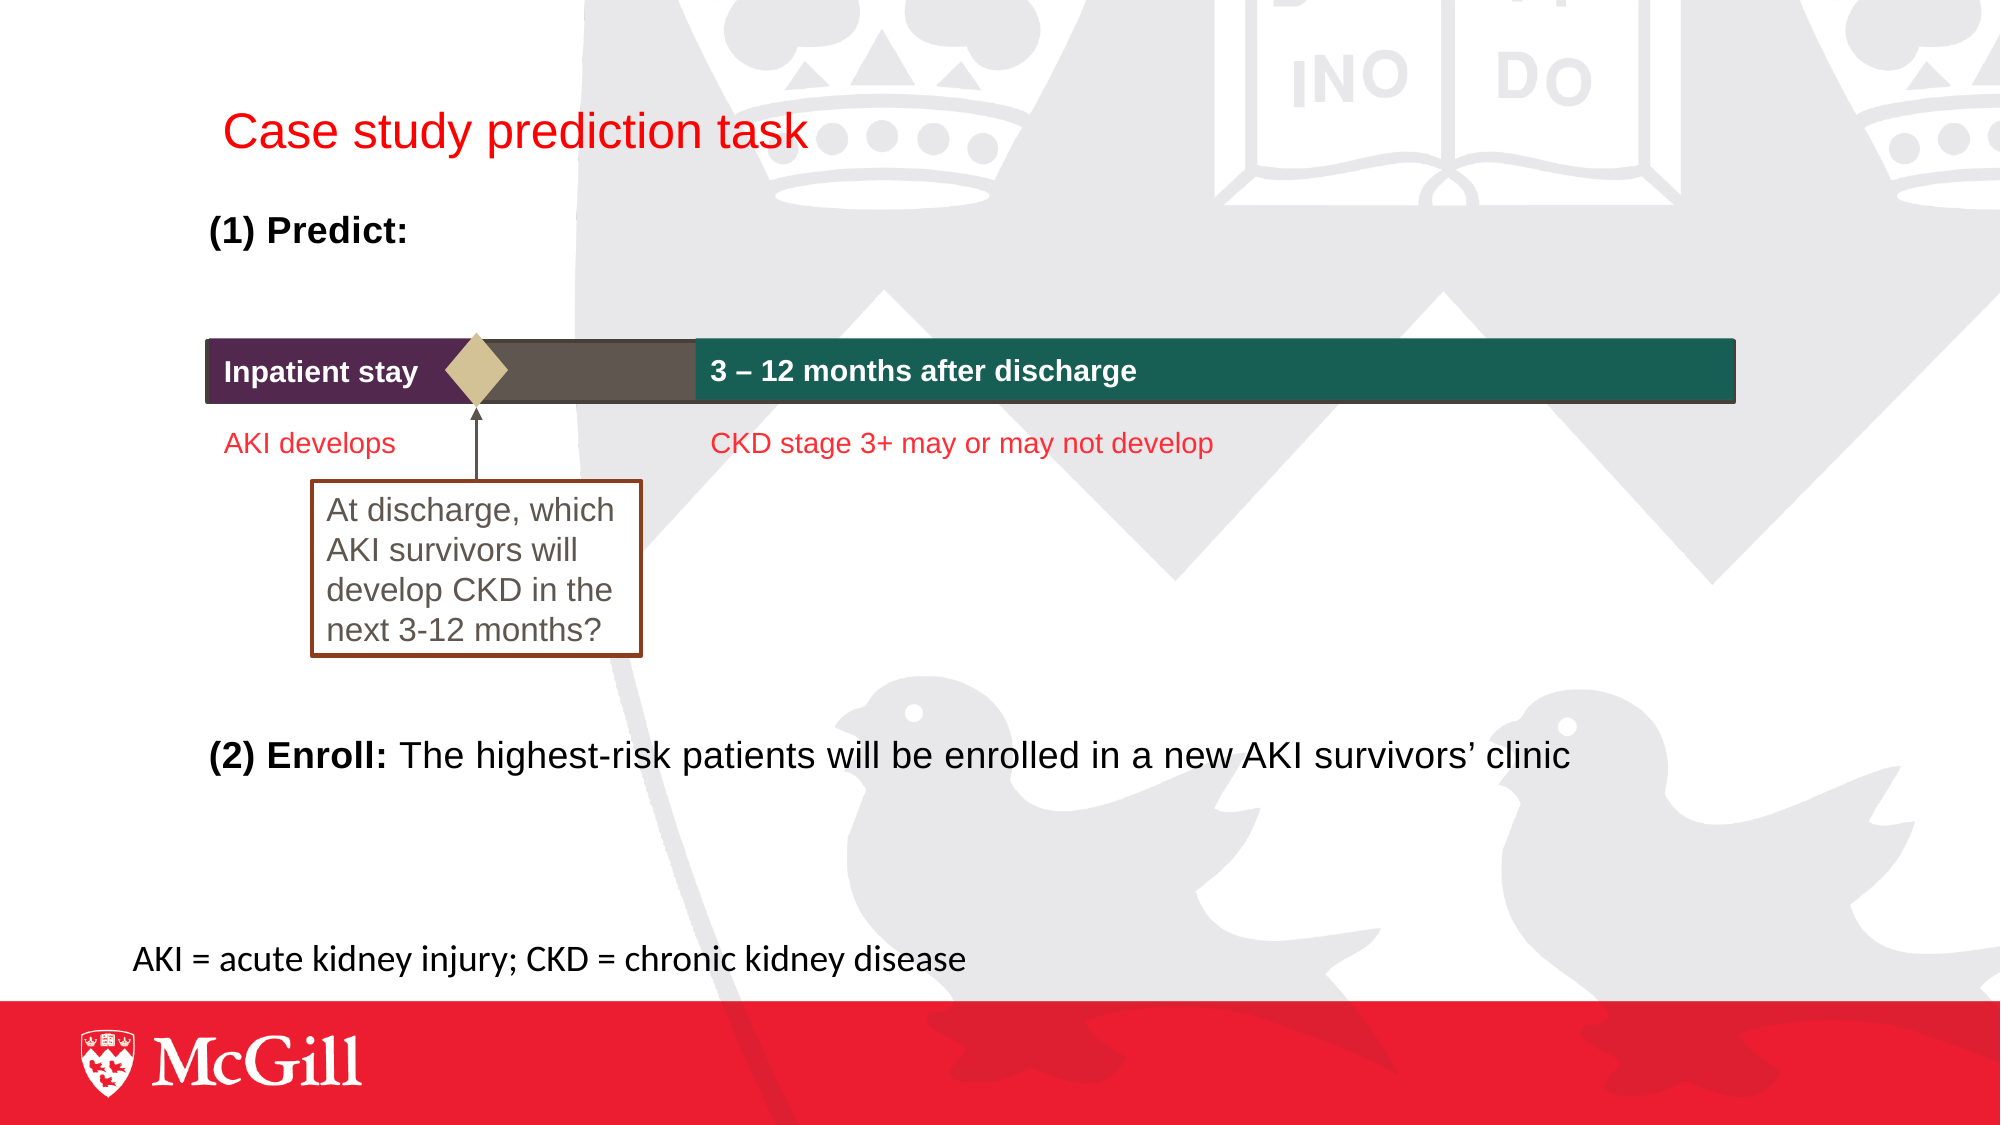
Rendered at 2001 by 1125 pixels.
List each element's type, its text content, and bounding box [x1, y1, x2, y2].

text_box At discharge, which AKI survivors will develop CKD in the next 3-12 months? [311, 481, 642, 656]
text_box [444, 332, 509, 407]
text_box (1) Predict: (2) Enroll: The highest-risk patients will be enrolled in a new AKI survivors’ clinic [209, 198, 1882, 1066]
text_box 3 – 12 months after discharge [695, 338, 1734, 400]
title Case study prediction task [207, 78, 1894, 186]
text_box CKD stage 3+ may or may not develop [695, 417, 1337, 468]
picture [0, 0, 2000, 1125]
text_box AKI = acute kidney injury; CKD = chronic kidney disease [117, 926, 1318, 986]
text_box Inpatient stay [209, 338, 472, 404]
text_box AKI develops [209, 417, 475, 468]
text_box [482, 340, 1734, 403]
